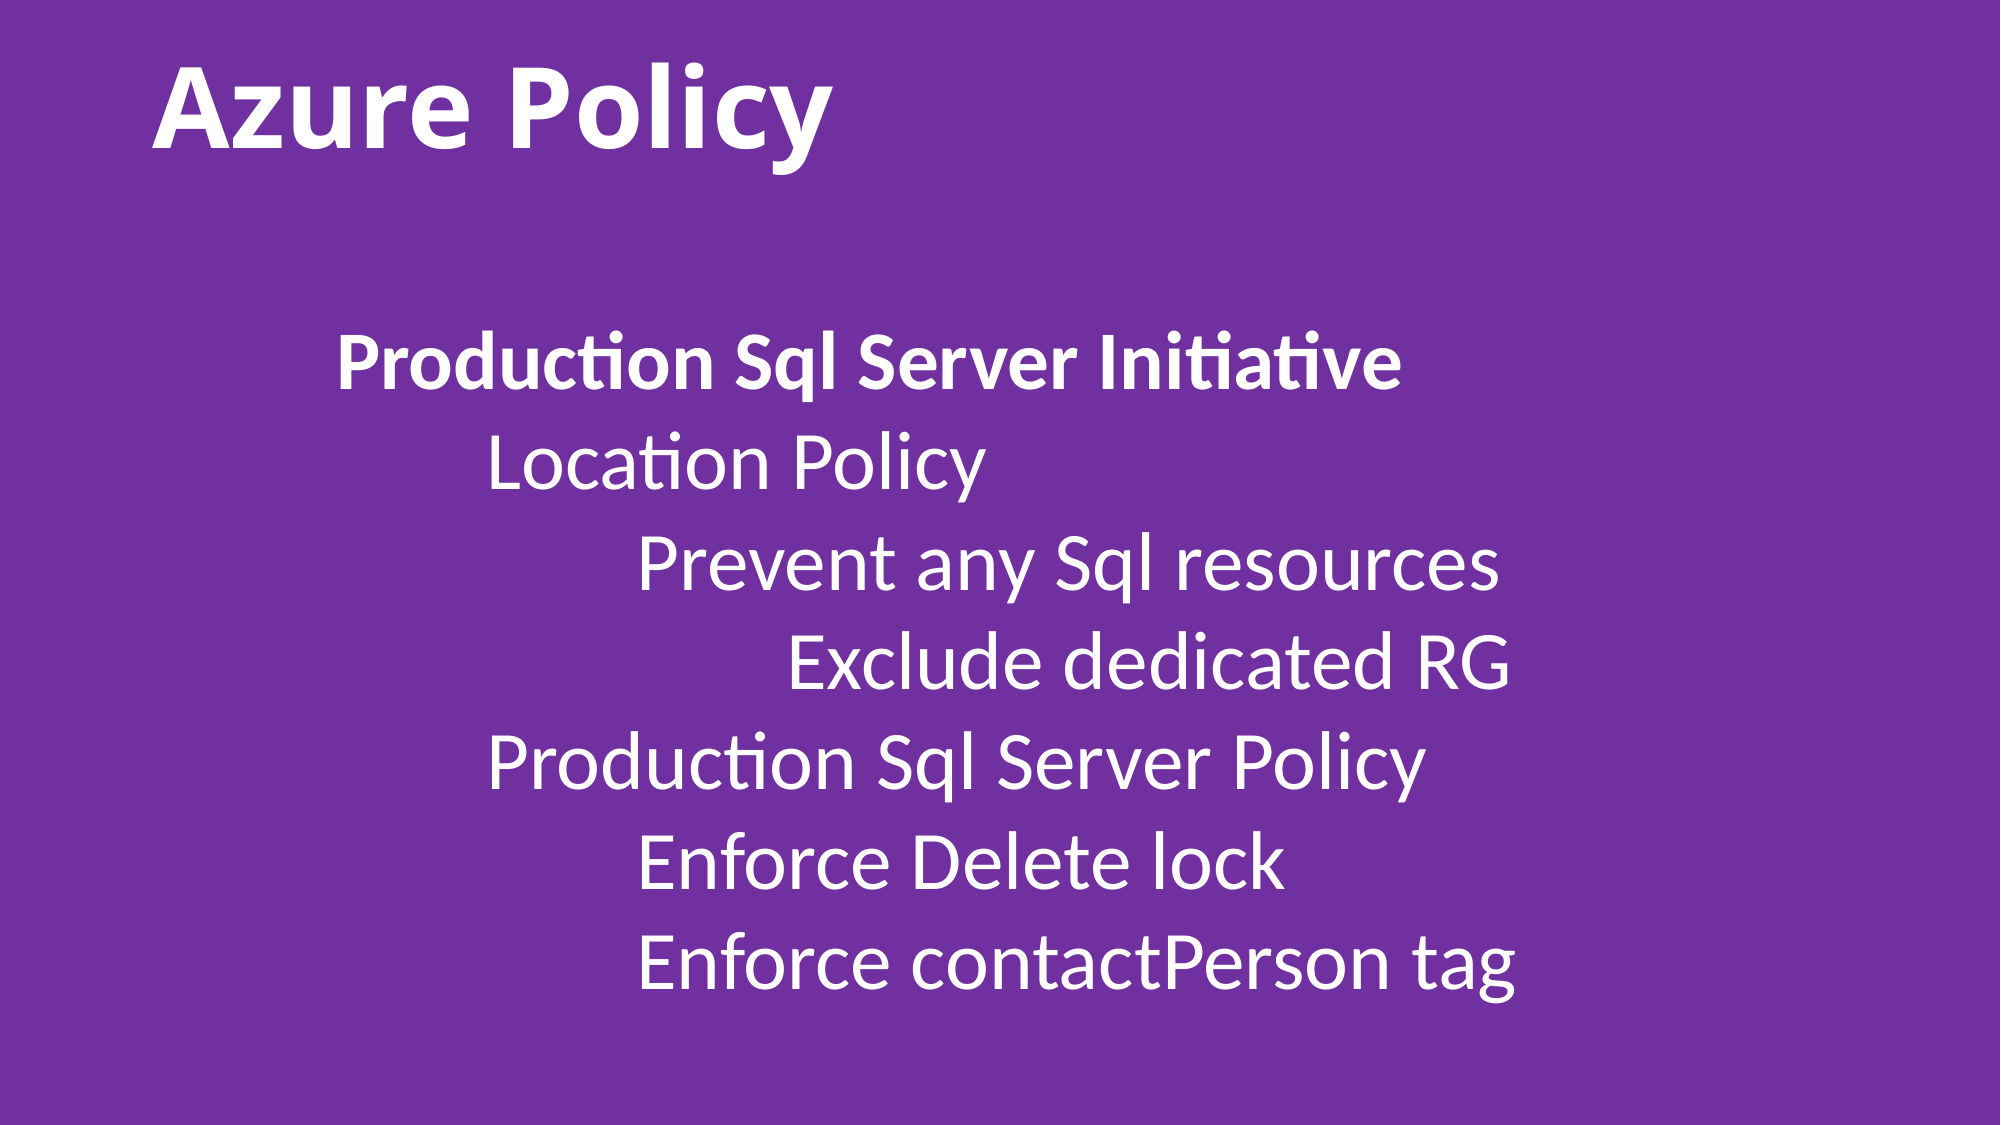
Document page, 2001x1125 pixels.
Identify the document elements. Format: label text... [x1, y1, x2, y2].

text_box Production Sql Server Initiative Location Policy Prevent any Sql resources Exclude dedicated RG Production Sql Server Policy Enforce Delete lock Enforce contactPerson tag [321, 299, 1679, 1014]
title Azure Policy [137, 3, 1863, 221]
